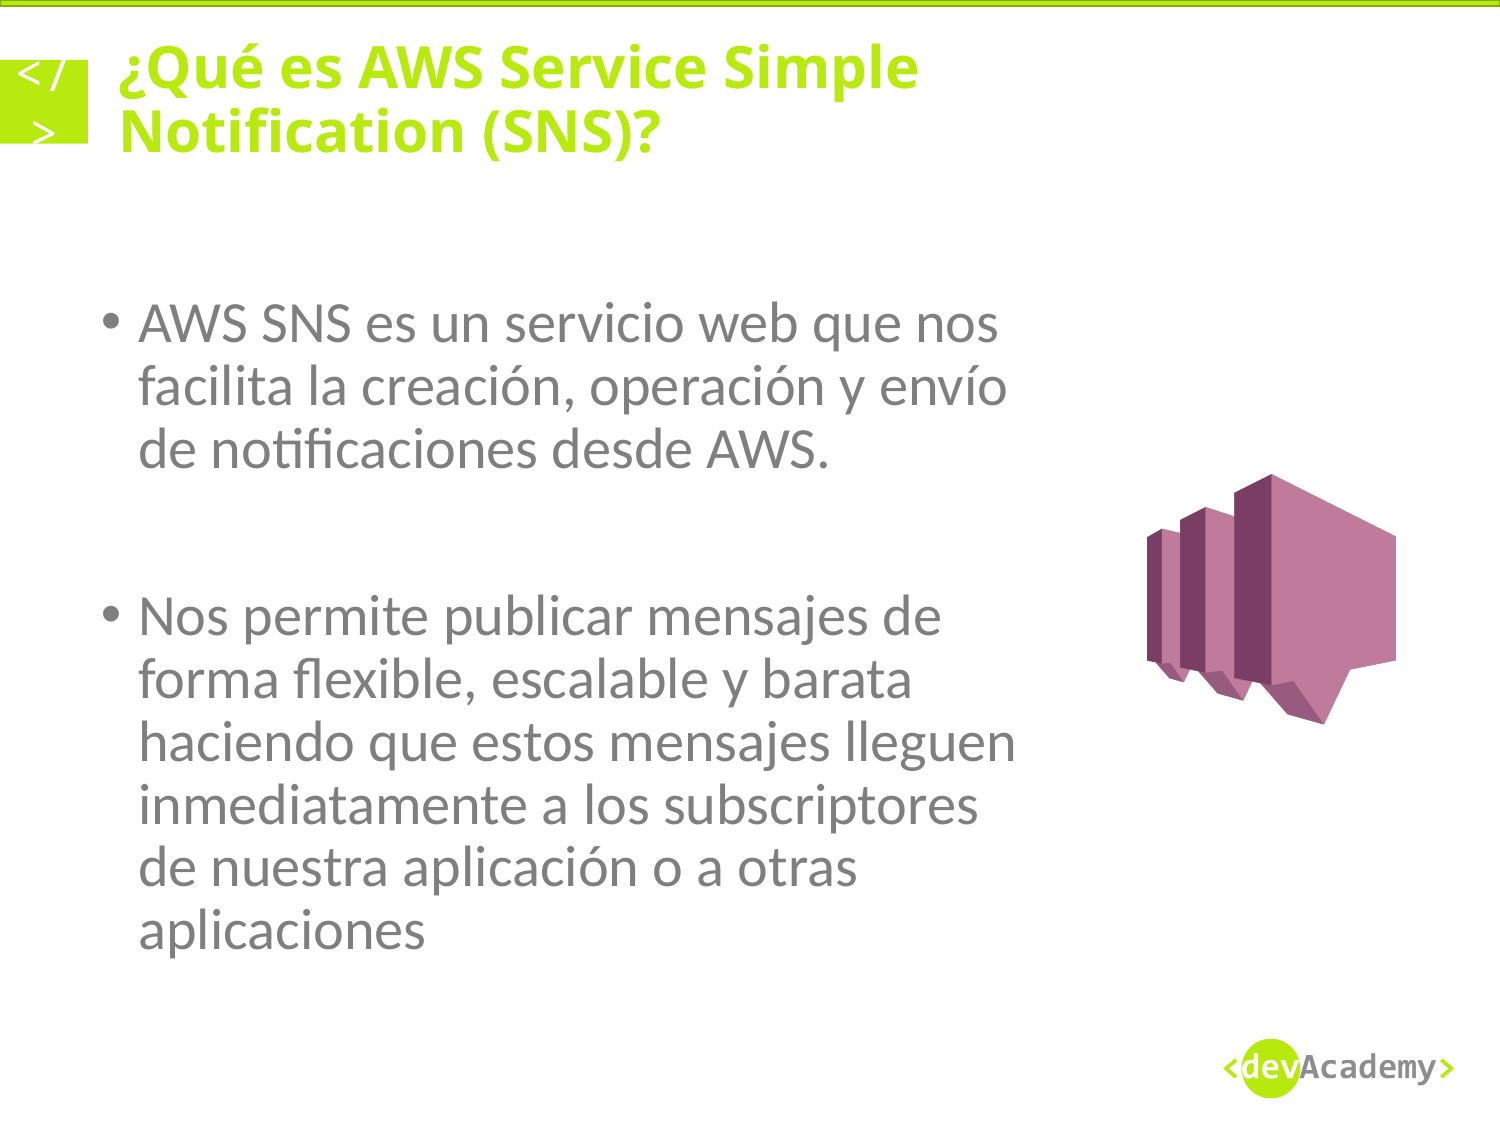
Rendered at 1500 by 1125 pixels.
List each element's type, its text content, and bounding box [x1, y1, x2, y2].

list AWS SNS es un servicio web que nos facilita la creación, operación y envío de notificaciones desde AWS. Nos permite publicar mensajes de forma flexible, escalable y barata haciendo que estos mensajes lleguen inmediatamente a los subscriptores de nuestra aplicación o a otras aplicaciones [85, 284, 1036, 980]
picture [1218, 1036, 1458, 1102]
title ¿Qué es AWS Service Simple Notification (SNS)? [103, 59, 1458, 144]
picture [1147, 474, 1396, 725]
